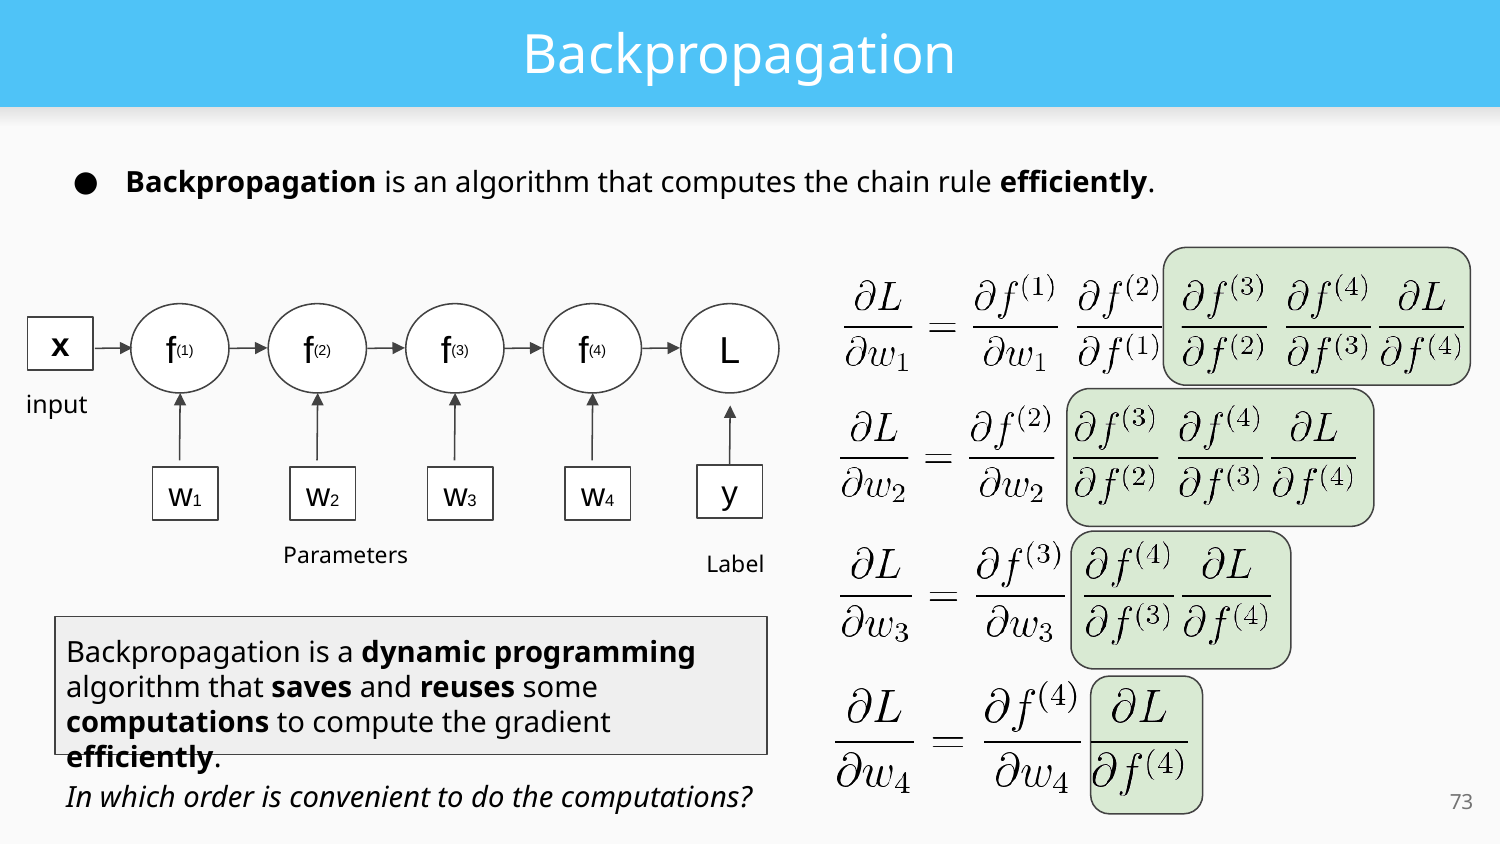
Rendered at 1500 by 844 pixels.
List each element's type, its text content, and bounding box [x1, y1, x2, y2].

text_box w4 [564, 467, 631, 521]
text_box L [680, 303, 779, 393]
text_box Label [691, 535, 829, 591]
title Backpropagation [16, 2, 1464, 102]
text_box f(3) [405, 303, 504, 393]
text_box In which order is convenient to do the computations? [50, 763, 796, 829]
slide_number ‹#› [1398, 770, 1489, 835]
text_box [1092, 676, 1203, 814]
text_box Backpropagation is an algorithm that computes the chain rule efficiently. [35, 147, 1395, 213]
text_box y [697, 465, 763, 519]
text_box [1068, 388, 1374, 527]
picture [835, 681, 1188, 796]
text_box Parameters [268, 526, 431, 582]
text_box w1 [152, 467, 218, 521]
text_box x [27, 317, 93, 371]
text_box w2 [290, 467, 356, 521]
picture [839, 405, 1356, 505]
text_box f(4) [543, 303, 642, 393]
picture [843, 274, 1465, 374]
text_box [1071, 531, 1291, 669]
text_box [1163, 247, 1471, 375]
text_box f(1) [130, 303, 229, 393]
text_box Backpropagation is a dynamic programming algorithm that saves and reuses some computations to compute the gradient efficiently. [50, 617, 773, 763]
picture [839, 541, 1271, 646]
text_box f(2) [268, 303, 367, 393]
text_box w3 [427, 467, 493, 521]
text_box input [10, 373, 128, 434]
